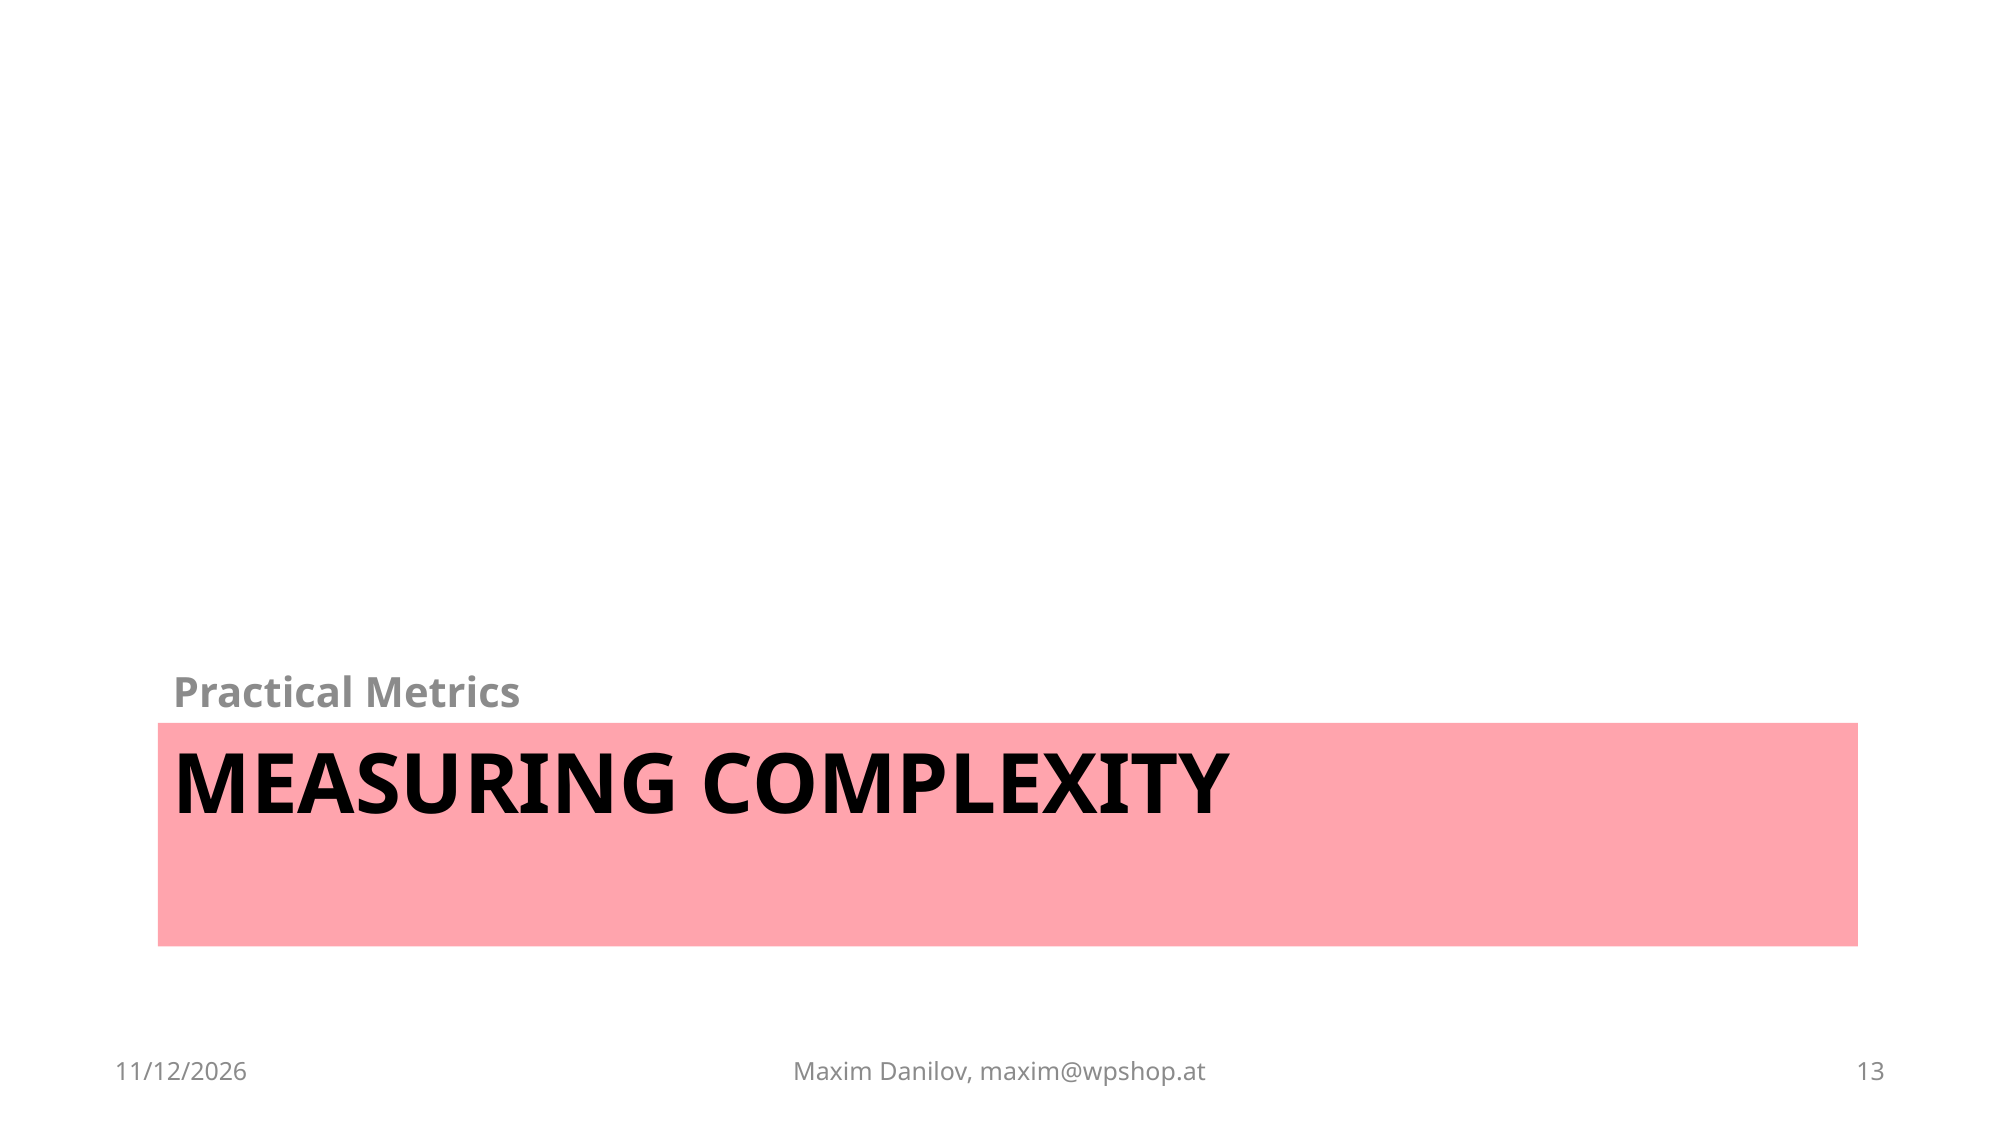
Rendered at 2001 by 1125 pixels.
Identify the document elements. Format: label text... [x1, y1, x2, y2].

footer Maxim Danilov, maxim@wpshop.at [683, 1042, 1317, 1103]
slide_number 13 [1433, 1042, 1900, 1103]
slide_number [99, 1042, 567, 1103]
title Measuring complexity [157, 723, 1858, 947]
list Practical Metrics [157, 476, 1858, 723]
